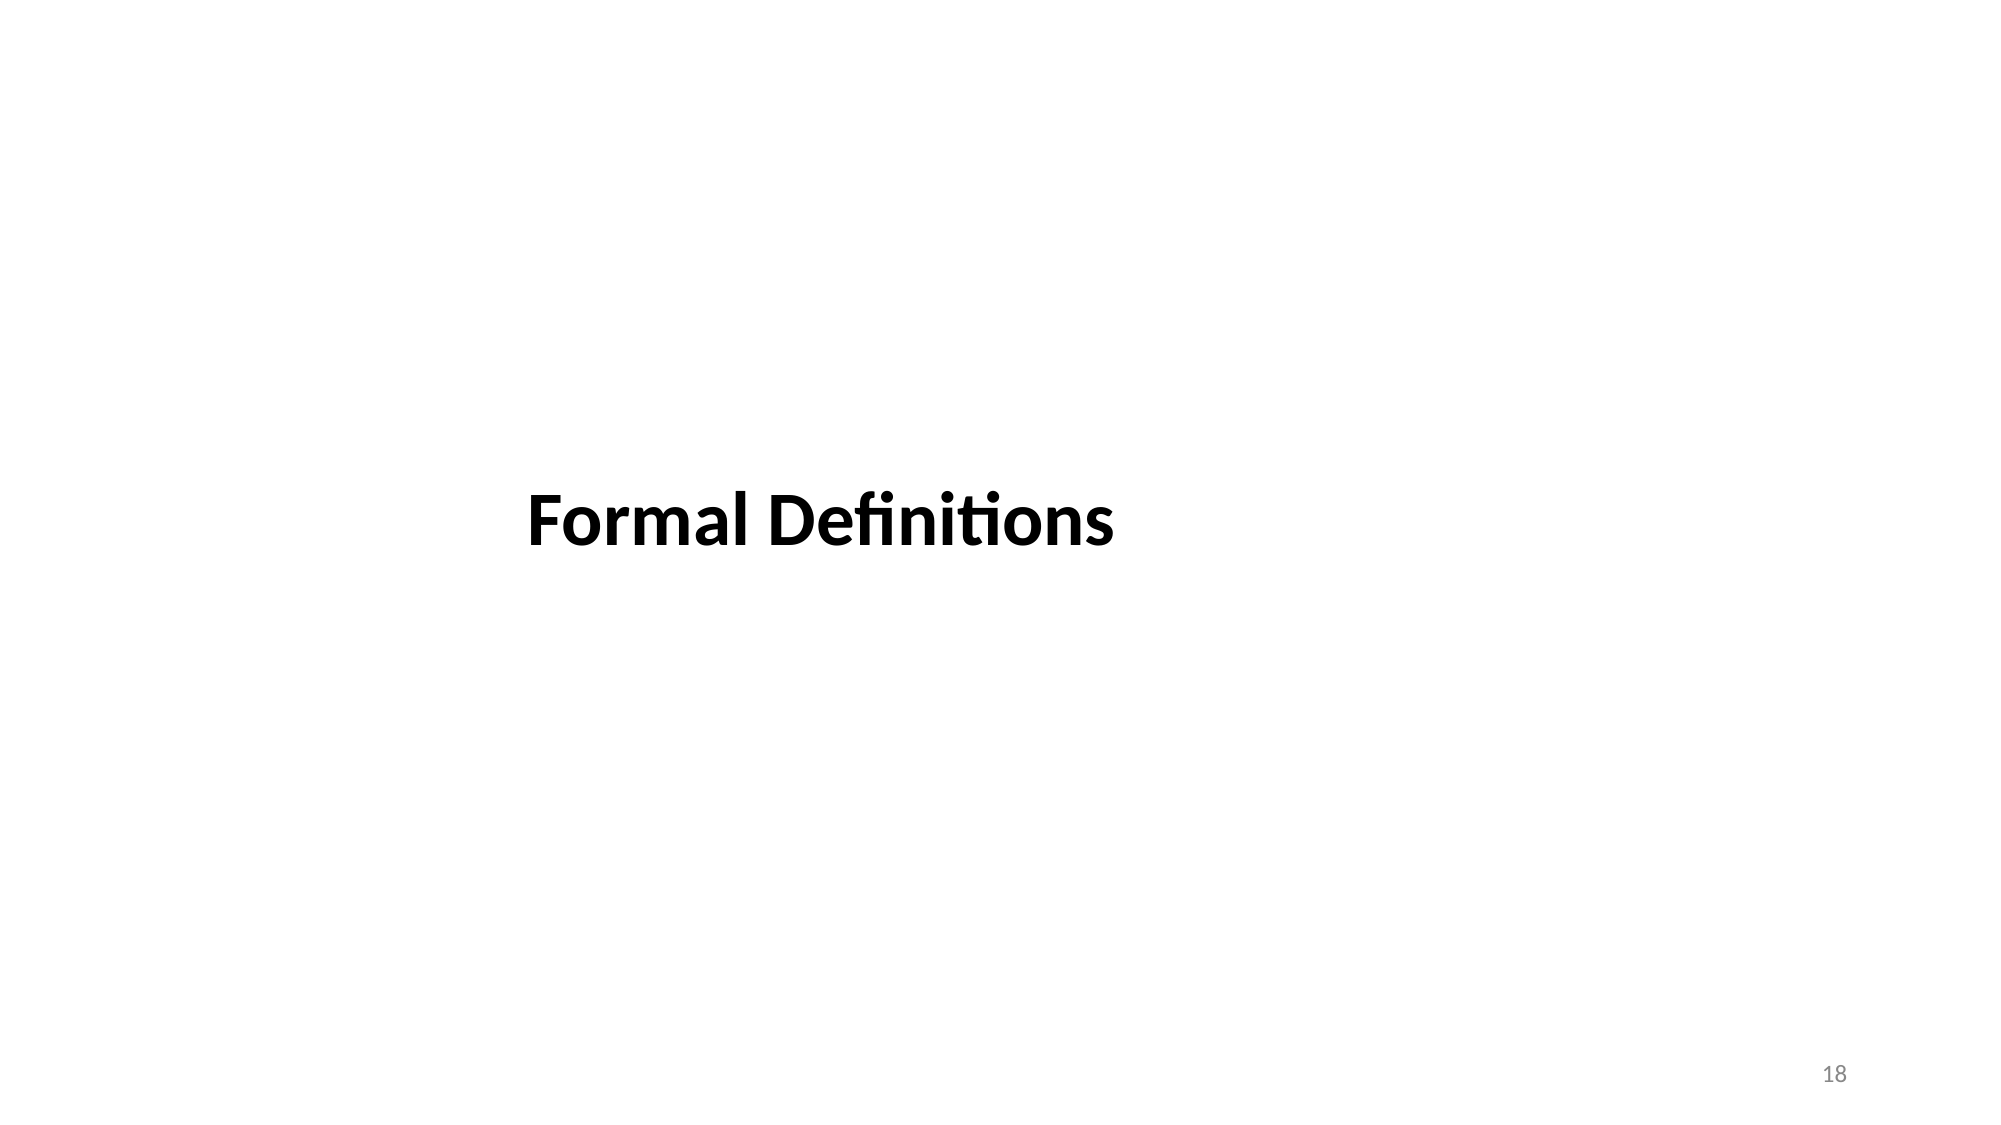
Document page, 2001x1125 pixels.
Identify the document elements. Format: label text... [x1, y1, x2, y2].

list Formal Definitions [137, 471, 1863, 701]
slide_number ‹#› [1412, 1042, 1863, 1103]
